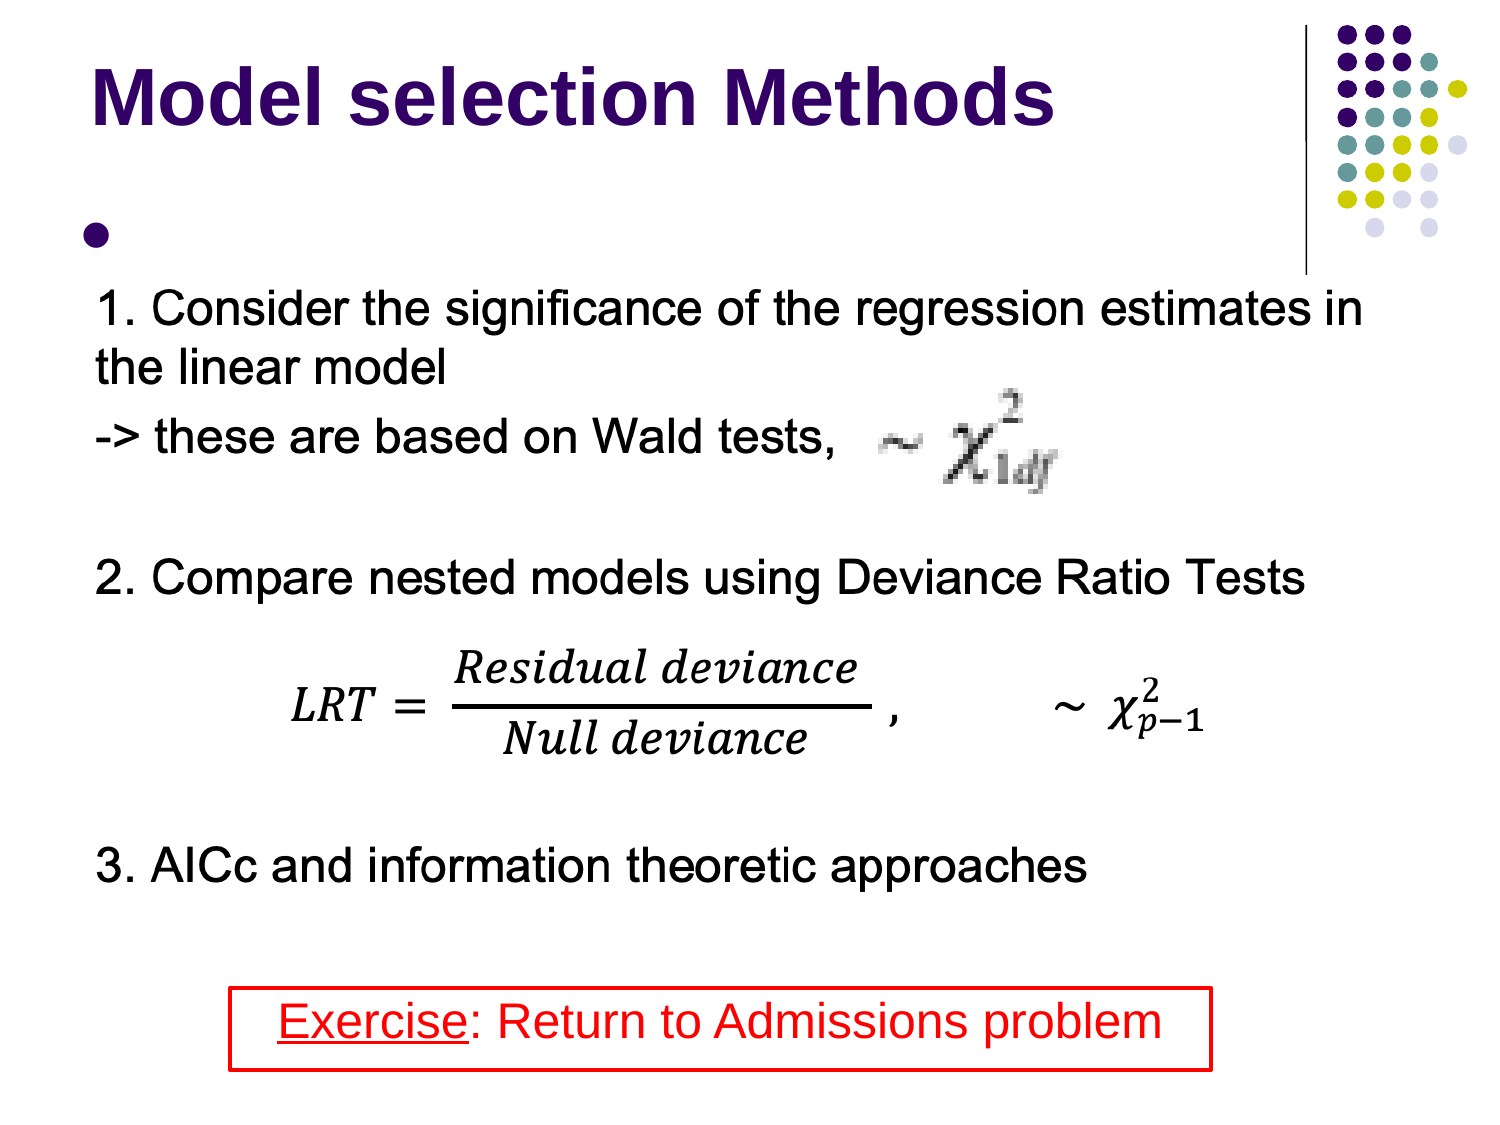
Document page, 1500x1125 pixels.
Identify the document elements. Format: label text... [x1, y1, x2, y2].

list [64, 196, 1415, 921]
title Model selection Methods [75, 20, 1313, 149]
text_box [867, 373, 1065, 500]
text_box Exercise: Return to Admissions problem [230, 987, 1211, 1071]
